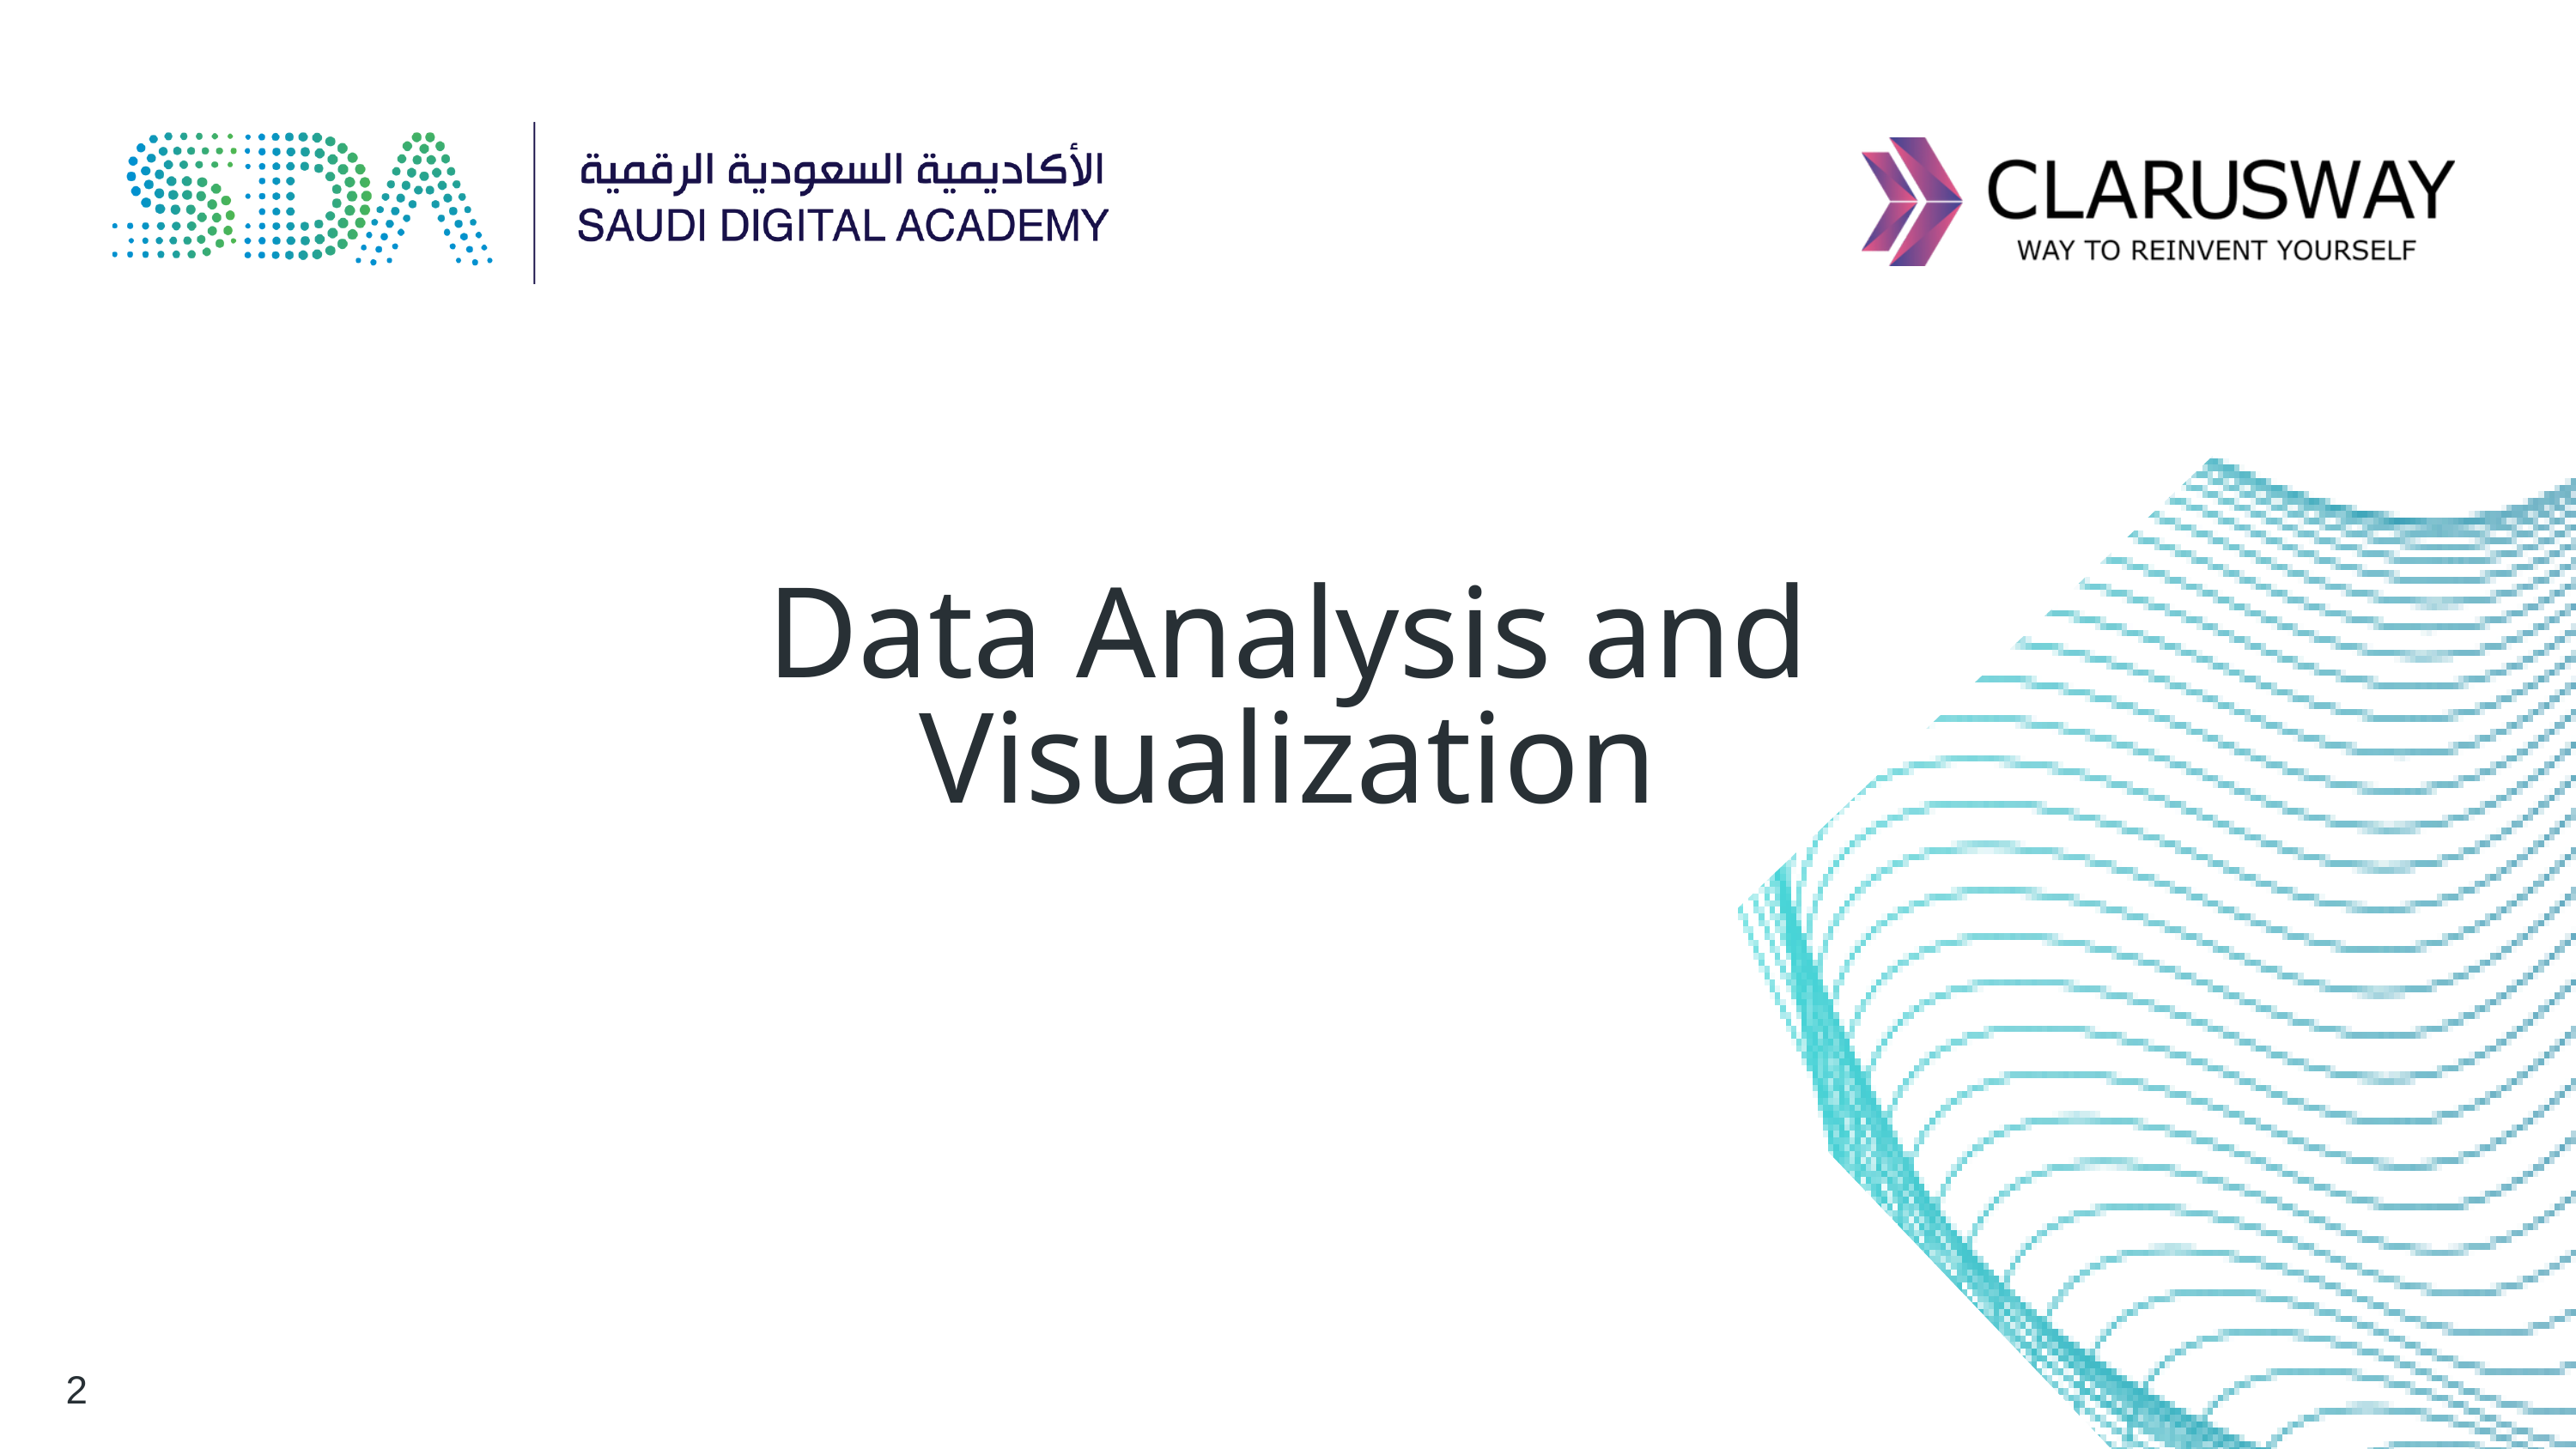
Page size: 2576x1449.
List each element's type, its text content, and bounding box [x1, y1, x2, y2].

text_box [1862, 137, 2456, 266]
text_box 2 [65, 1356, 88, 1412]
text_box [112, 122, 1109, 284]
text_box [1663, 110, 2576, 1449]
text_box Data Analysis and Visualization [432, 577, 2084, 828]
